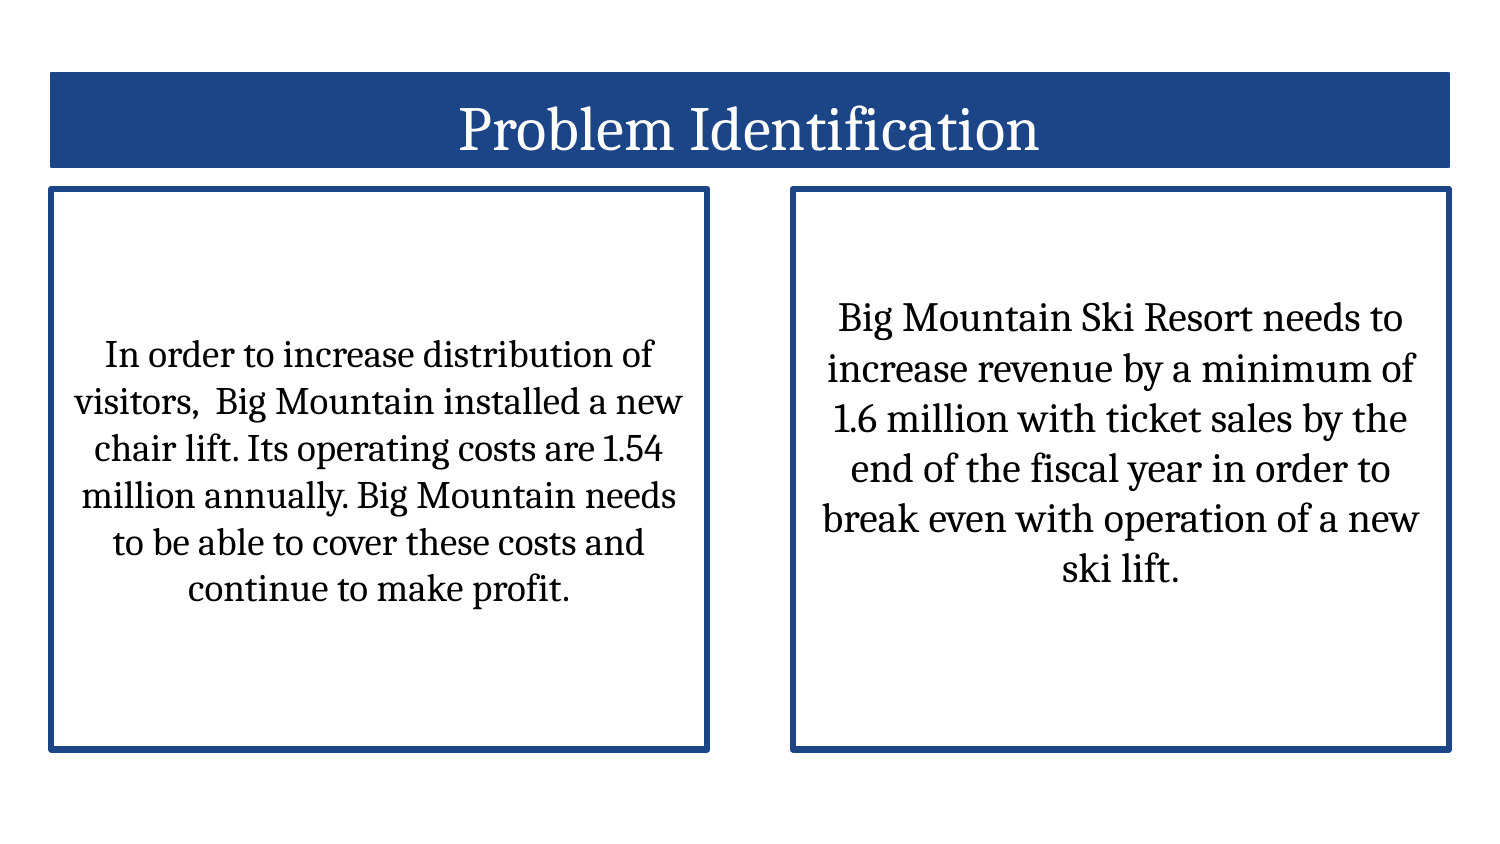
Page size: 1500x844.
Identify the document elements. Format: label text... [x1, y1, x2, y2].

list In order to increase distribution of visitors, Big Mountain installed a new chair lift. Its operating costs are 1.54 million annually. Big Mountain needs to be able to cover these costs and continue to make profit. [51, 189, 708, 750]
title Problem Identification [51, 72, 1449, 167]
list Big Mountain Ski Resort needs to increase revenue by a minimum of 1.6 million with ticket sales by the end of the fiscal year in order to break even with operation of a new ski lift. [792, 189, 1449, 750]
